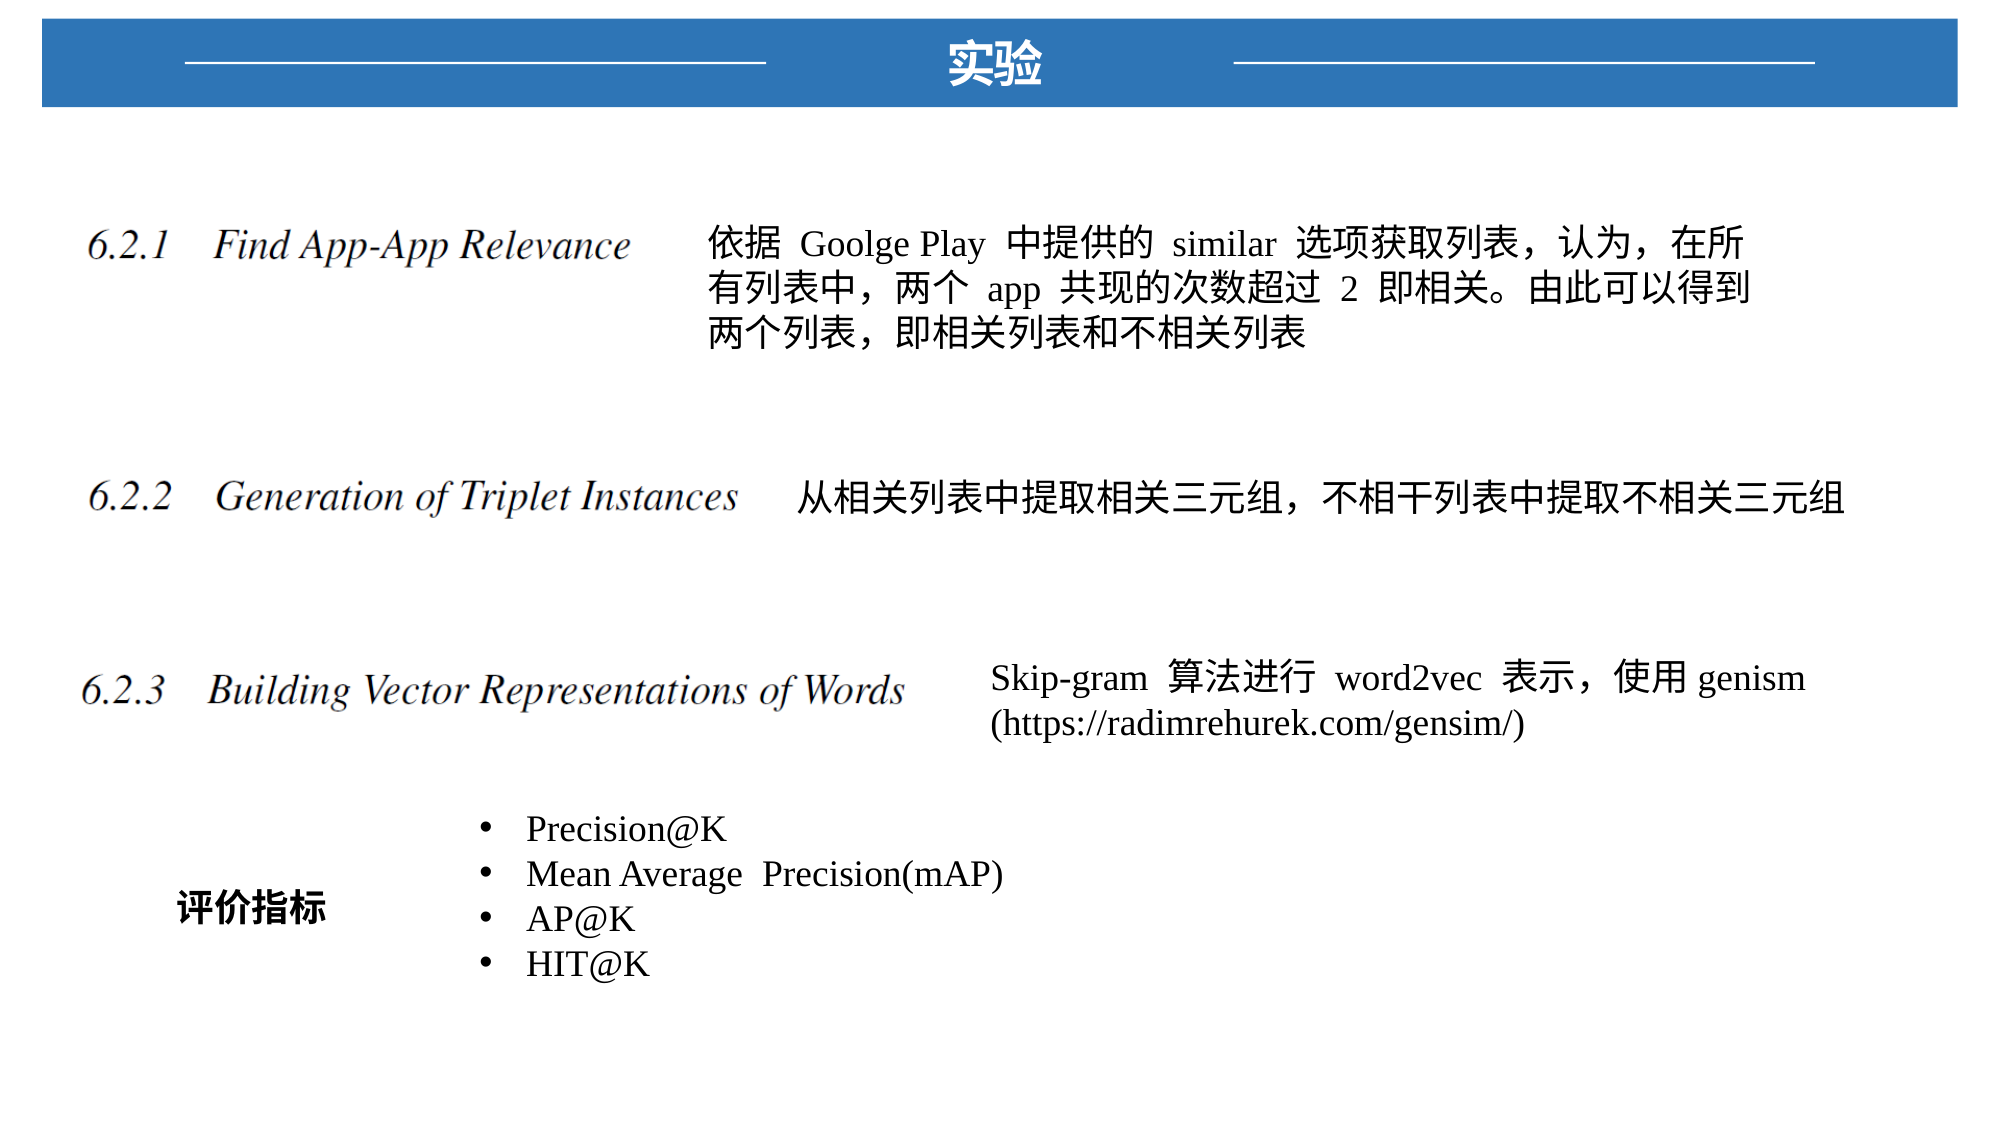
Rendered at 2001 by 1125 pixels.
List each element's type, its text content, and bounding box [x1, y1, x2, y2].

text_box 从相关列表中提取相关三元组，不相干列表中提取不相关三元组 [781, 467, 1885, 527]
picture [75, 656, 934, 721]
text_box Skip-gram 算法进行 word2vec 表示，使用genism (https://radimrehurek.com/gensim/) [975, 645, 1937, 750]
text_box Precision@K Mean Average Precision(mAP) AP@K HIT@K [464, 796, 1061, 992]
picture [75, 467, 757, 522]
text_box [41, 18, 1959, 108]
picture [75, 211, 642, 278]
text_box 实验 [722, 25, 1267, 61]
text_box 依据 Goolge Play 中提供的 similar 选项获取列表，认为，在所有列表中，两个 app 共现的次数超过 2 即相关。由此可以得到两个列表，即相关列表和不相关列表 [692, 211, 1776, 362]
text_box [184, 61, 1815, 65]
text_box 评价指标 [161, 876, 374, 937]
text_box 实验 [722, 65, 1267, 100]
